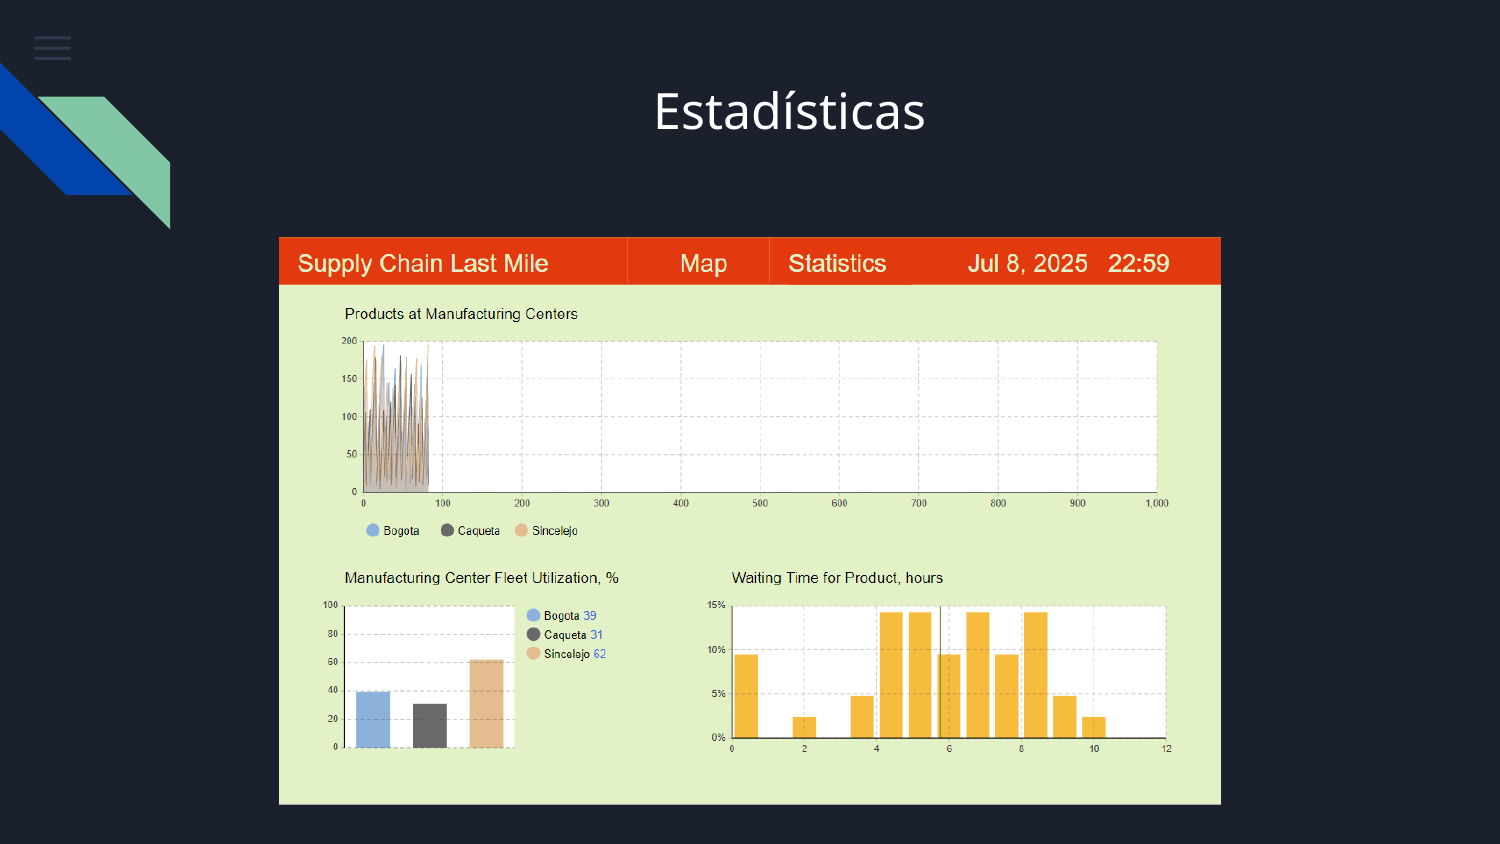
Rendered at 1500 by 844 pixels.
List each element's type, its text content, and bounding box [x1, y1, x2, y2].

title Estadísticas [212, 64, 1368, 215]
picture [279, 237, 1221, 806]
